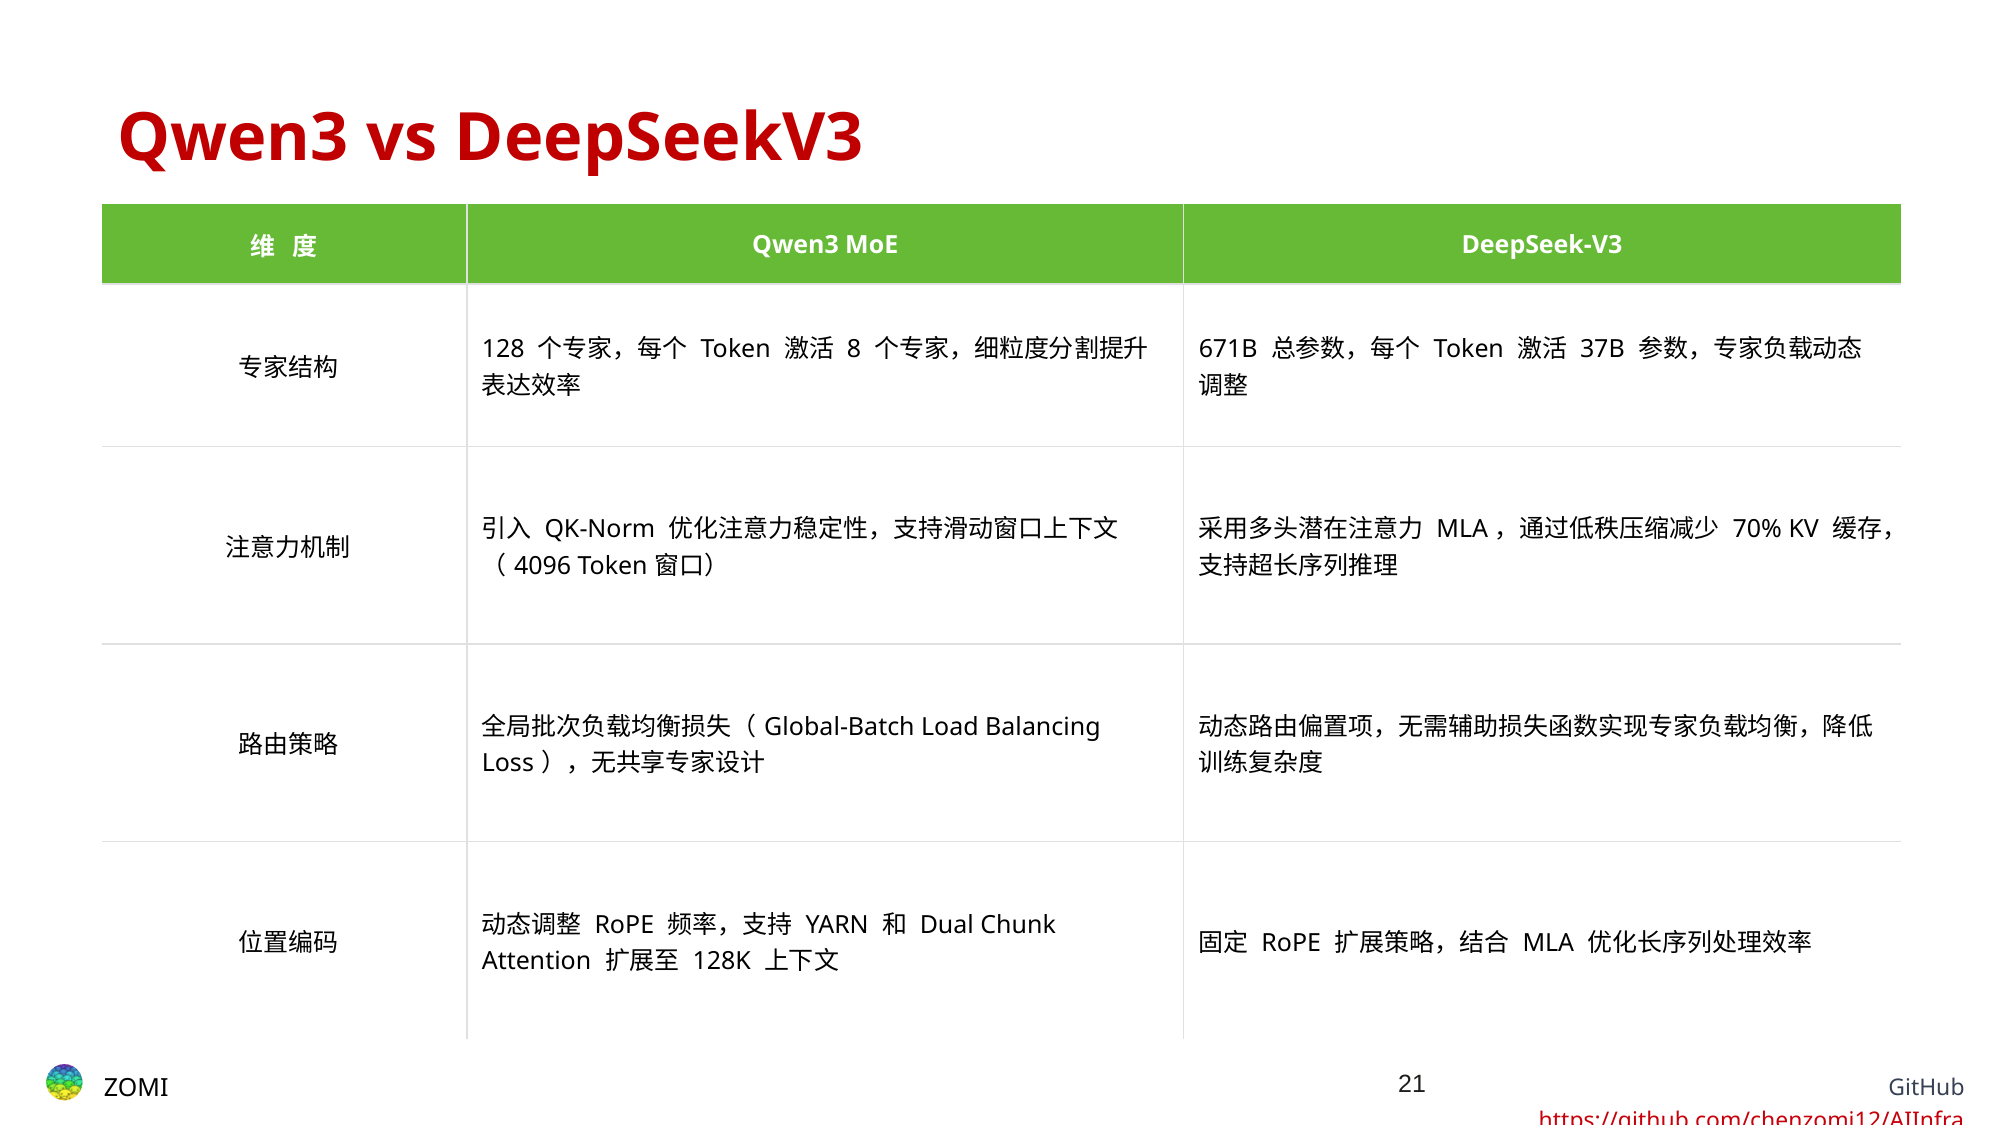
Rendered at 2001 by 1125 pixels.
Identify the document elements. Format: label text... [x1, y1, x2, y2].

table_cell 引入 QK-Norm 优化注意力稳定性，支持滑动窗口上下文（4096 Token窗口） [468, 447, 1183, 643]
table_cell ​​路由策略​​ [102, 645, 466, 841]
title Qwen3 vs DeepSeekV3 [102, 85, 1901, 183]
table_cell 全局批次负载均衡损失（Global-Batch Load Balancing Loss），无共享专家设计 [468, 645, 1183, 841]
table_cell 固定 RoPE 扩展策略，结合 MLA 优化长序列处理效率 [1184, 842, 1901, 1039]
table_cell 动态路由偏置项，无需辅助损失函数实现专家负载均衡，降低训练复杂度 [1184, 645, 1901, 841]
picture [47, 1065, 82, 1100]
table_header 维 度​​ [102, 204, 466, 283]
table_cell 采用​​多头潜在注意力 MLA​​，通过低秩压缩减少 70% KV 缓存，支持超长序列推理 [1184, 447, 1901, 643]
table_cell ​​专家结构​​ [102, 285, 466, 446]
table_cell ​​位置编码​​ [102, 842, 466, 1039]
table_header ​​DeepSeek-V3​​ [1184, 204, 1901, 283]
table_cell ​​注意力机制​​ [102, 447, 466, 643]
table_cell 动态调整 RoPE 频率，支持 YARN 和 Dual Chunk Attention 扩展至 128K 上下文 [468, 842, 1183, 1039]
table_header ​​Qwen3 MoE​​ [468, 204, 1183, 283]
table_cell 671B 总参数，每个 Token 激活 37B 参数，专家负载动态调整 [1184, 285, 1901, 446]
table_cell 128 个专家，每个 Token 激活 8 个专家，细粒度分割提升表达效率 [468, 285, 1183, 446]
